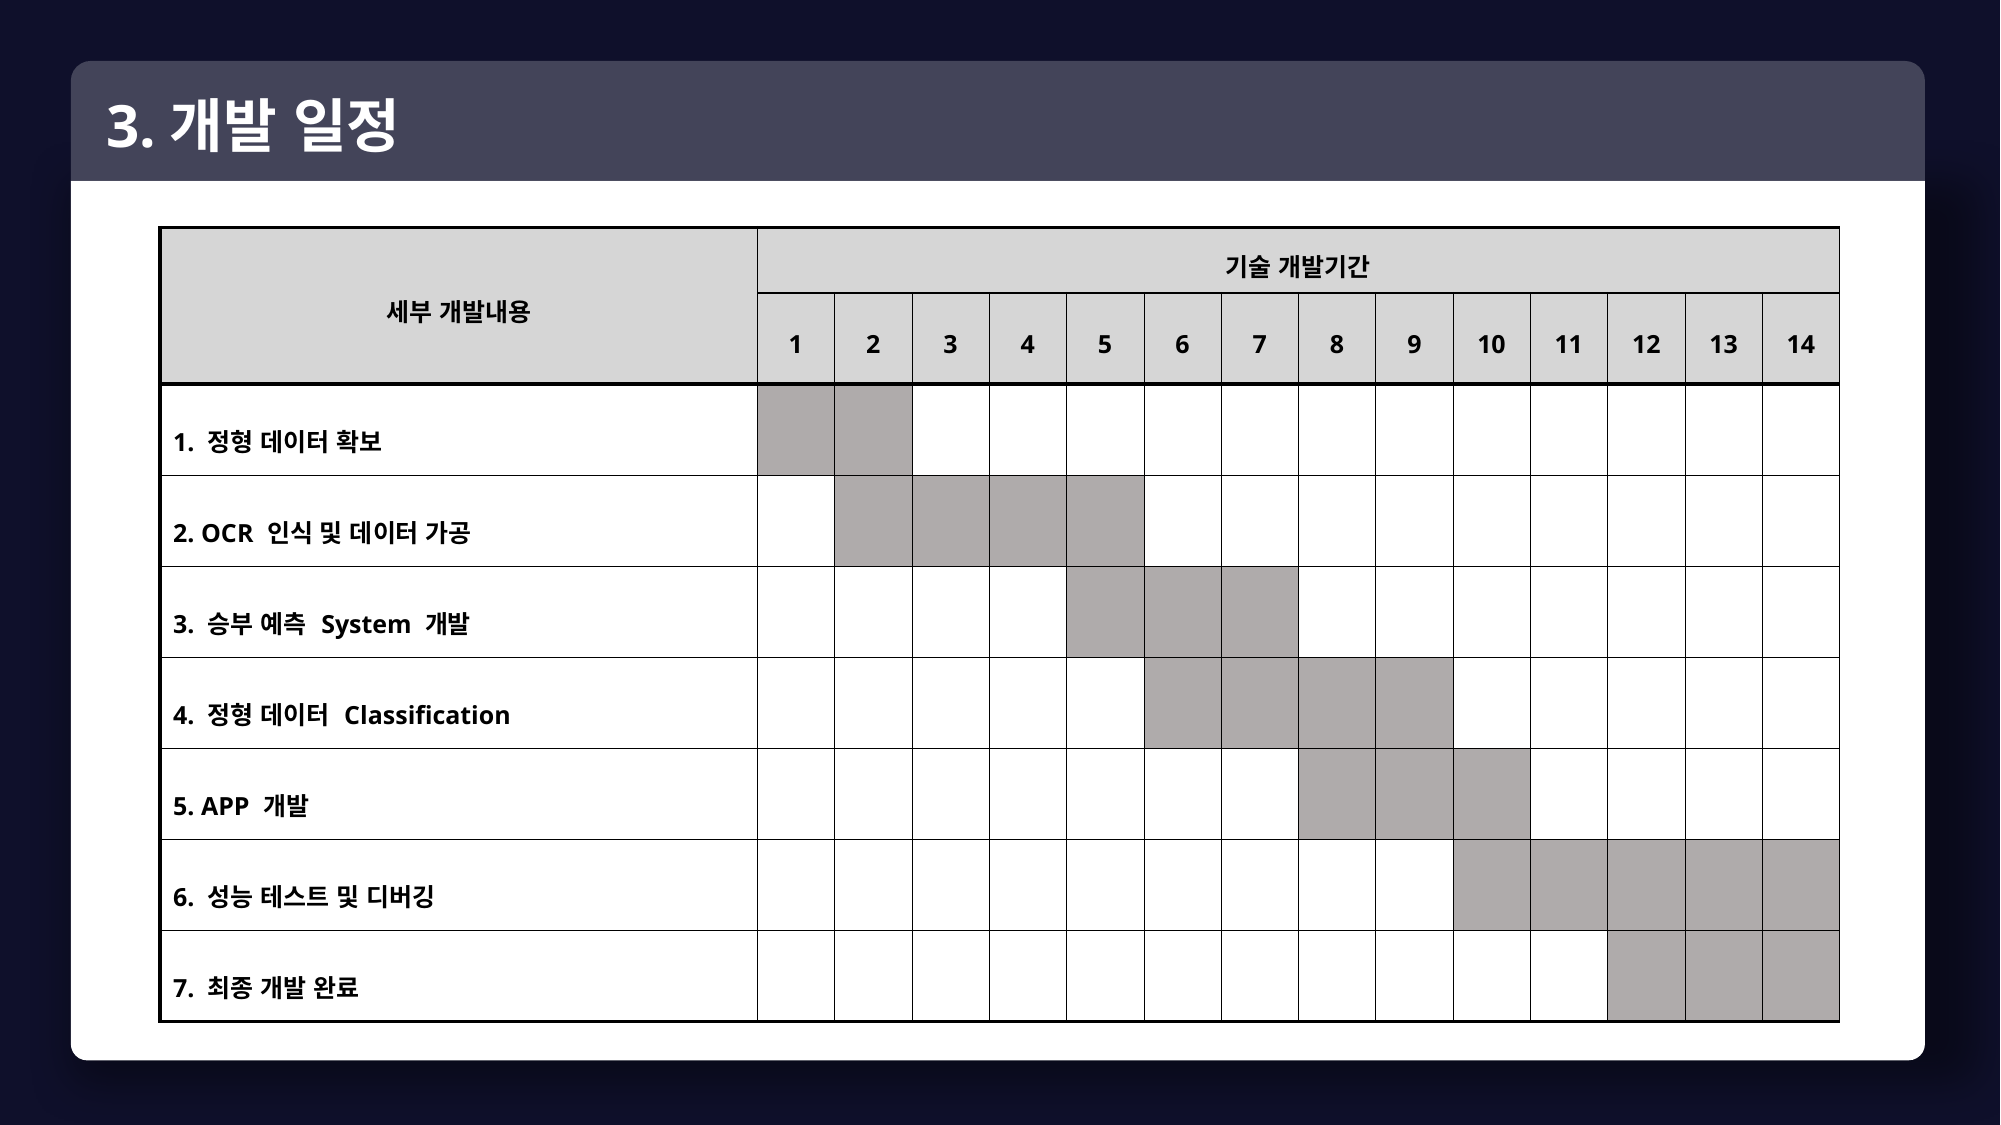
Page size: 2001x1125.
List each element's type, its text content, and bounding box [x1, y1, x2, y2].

table_cell [1067, 658, 1144, 748]
table_cell [835, 567, 912, 657]
table_cell [913, 567, 989, 657]
table_cell [758, 840, 834, 930]
table_cell 11 [1531, 294, 1607, 382]
table_cell [1299, 567, 1375, 657]
table_cell [758, 749, 834, 839]
table_cell [913, 840, 989, 930]
table_cell 1. 정형 데이터 확보 [162, 386, 757, 475]
table_cell [758, 567, 834, 657]
table_cell [1299, 840, 1375, 930]
table_cell [1454, 476, 1530, 566]
table_cell [1531, 931, 1607, 1020]
table_cell [1686, 931, 1762, 1020]
table_cell [1686, 386, 1762, 475]
table_cell [1376, 476, 1453, 566]
table_cell 13 [1686, 294, 1762, 382]
table_cell [1454, 658, 1530, 748]
table_cell [1454, 749, 1530, 839]
table_cell [1145, 749, 1221, 839]
table_cell [1145, 567, 1221, 657]
table_cell [835, 658, 912, 748]
table_cell [1763, 386, 1839, 475]
table_cell [913, 931, 989, 1020]
table_cell [1222, 386, 1298, 475]
table_cell [990, 476, 1066, 566]
table_cell [913, 386, 989, 475]
table_cell [1686, 567, 1762, 657]
table_cell [835, 840, 912, 930]
table_cell 2. OCR 인식 및 데이터 가공 [162, 476, 757, 566]
table_cell [1531, 386, 1607, 475]
table_cell [1608, 658, 1685, 748]
table_header 기술 개발기간 [758, 229, 1839, 292]
table_cell [1067, 476, 1144, 566]
table_cell [1299, 931, 1375, 1020]
table_cell [990, 749, 1066, 839]
table_cell [1376, 567, 1453, 657]
table_cell [1145, 840, 1221, 930]
table_cell 7. 최종 개발 완료 [162, 931, 757, 1020]
table_cell [1608, 840, 1685, 930]
table_cell [1376, 840, 1453, 930]
table_cell [1763, 840, 1839, 930]
table_cell [1608, 567, 1685, 657]
table_cell [1454, 567, 1530, 657]
table_cell [990, 658, 1066, 748]
table_cell [1067, 931, 1144, 1020]
table_cell [835, 931, 912, 1020]
table_cell [913, 658, 989, 748]
table_cell 8 [1299, 294, 1375, 382]
table_cell [1376, 386, 1453, 475]
table_cell [835, 386, 912, 475]
table_cell [990, 567, 1066, 657]
table_cell 10 [1454, 294, 1530, 382]
table_cell 5. APP 개발 [162, 749, 757, 839]
table_header 세부 개발내용 [162, 229, 757, 382]
table_cell [1222, 567, 1298, 657]
table_cell [1763, 658, 1839, 748]
text_box 3.개발 일정 [69, 59, 1926, 182]
table_cell [1686, 658, 1762, 748]
table_cell [1376, 658, 1453, 748]
table_cell [1531, 749, 1607, 839]
table_cell [1145, 386, 1221, 475]
table_cell [990, 840, 1066, 930]
text_box [69, 182, 1926, 1062]
table_cell 4 [990, 294, 1066, 382]
table_cell [758, 476, 834, 566]
table_cell 3. 승부 예측 System 개발 [162, 567, 757, 657]
table_cell [1067, 386, 1144, 475]
table_cell [1608, 476, 1685, 566]
table_cell [1763, 931, 1839, 1020]
table_cell [1531, 567, 1607, 657]
table_cell [1763, 749, 1839, 839]
table_cell [835, 476, 912, 566]
table_cell 6 [1145, 294, 1221, 382]
table_cell [1067, 840, 1144, 930]
table_cell [1686, 476, 1762, 566]
table_cell [1531, 840, 1607, 930]
table_cell [1454, 840, 1530, 930]
table_cell [1222, 749, 1298, 839]
table_cell [758, 658, 834, 748]
table_cell 7 [1222, 294, 1298, 382]
table_cell 1 [758, 294, 834, 382]
table_cell [1067, 567, 1144, 657]
table_cell [1608, 386, 1685, 475]
table_cell [1763, 567, 1839, 657]
table_cell [835, 749, 912, 839]
table_cell [1145, 931, 1221, 1020]
table_cell [1376, 931, 1453, 1020]
table_cell [1067, 749, 1144, 839]
table_cell [913, 749, 989, 839]
table_cell [1686, 749, 1762, 839]
table_cell [1686, 840, 1762, 930]
table_cell 14 [1763, 294, 1839, 382]
table_cell [913, 476, 989, 566]
table_cell [1454, 386, 1530, 475]
table_cell 2 [835, 294, 912, 382]
table_cell [1145, 658, 1221, 748]
table_cell [1763, 476, 1839, 566]
table_cell 12 [1608, 294, 1685, 382]
table_cell 3 [913, 294, 989, 382]
table_cell [1531, 658, 1607, 748]
table_cell [1222, 476, 1298, 566]
table_cell [758, 931, 834, 1020]
table_cell [1531, 476, 1607, 566]
table_cell 4. 정형 데이터 Classification [162, 658, 757, 748]
table_cell [1145, 476, 1221, 566]
table_cell 6. 성능 테스트 및 디버깅 [162, 840, 757, 930]
table_cell [1608, 749, 1685, 839]
table_cell [1299, 749, 1375, 839]
table_cell [1608, 931, 1685, 1020]
table_cell [990, 931, 1066, 1020]
table_cell [1454, 931, 1530, 1020]
table_cell [1222, 658, 1298, 748]
table_cell [1376, 749, 1453, 839]
table_cell [1299, 476, 1375, 566]
table_cell [1299, 386, 1375, 475]
table_cell [1299, 658, 1375, 748]
table_cell [1222, 840, 1298, 930]
table_cell [1222, 931, 1298, 1020]
table_cell 9 [1376, 294, 1453, 382]
table_cell 5 [1067, 294, 1144, 382]
table_cell [758, 386, 834, 475]
table_cell [990, 386, 1066, 475]
